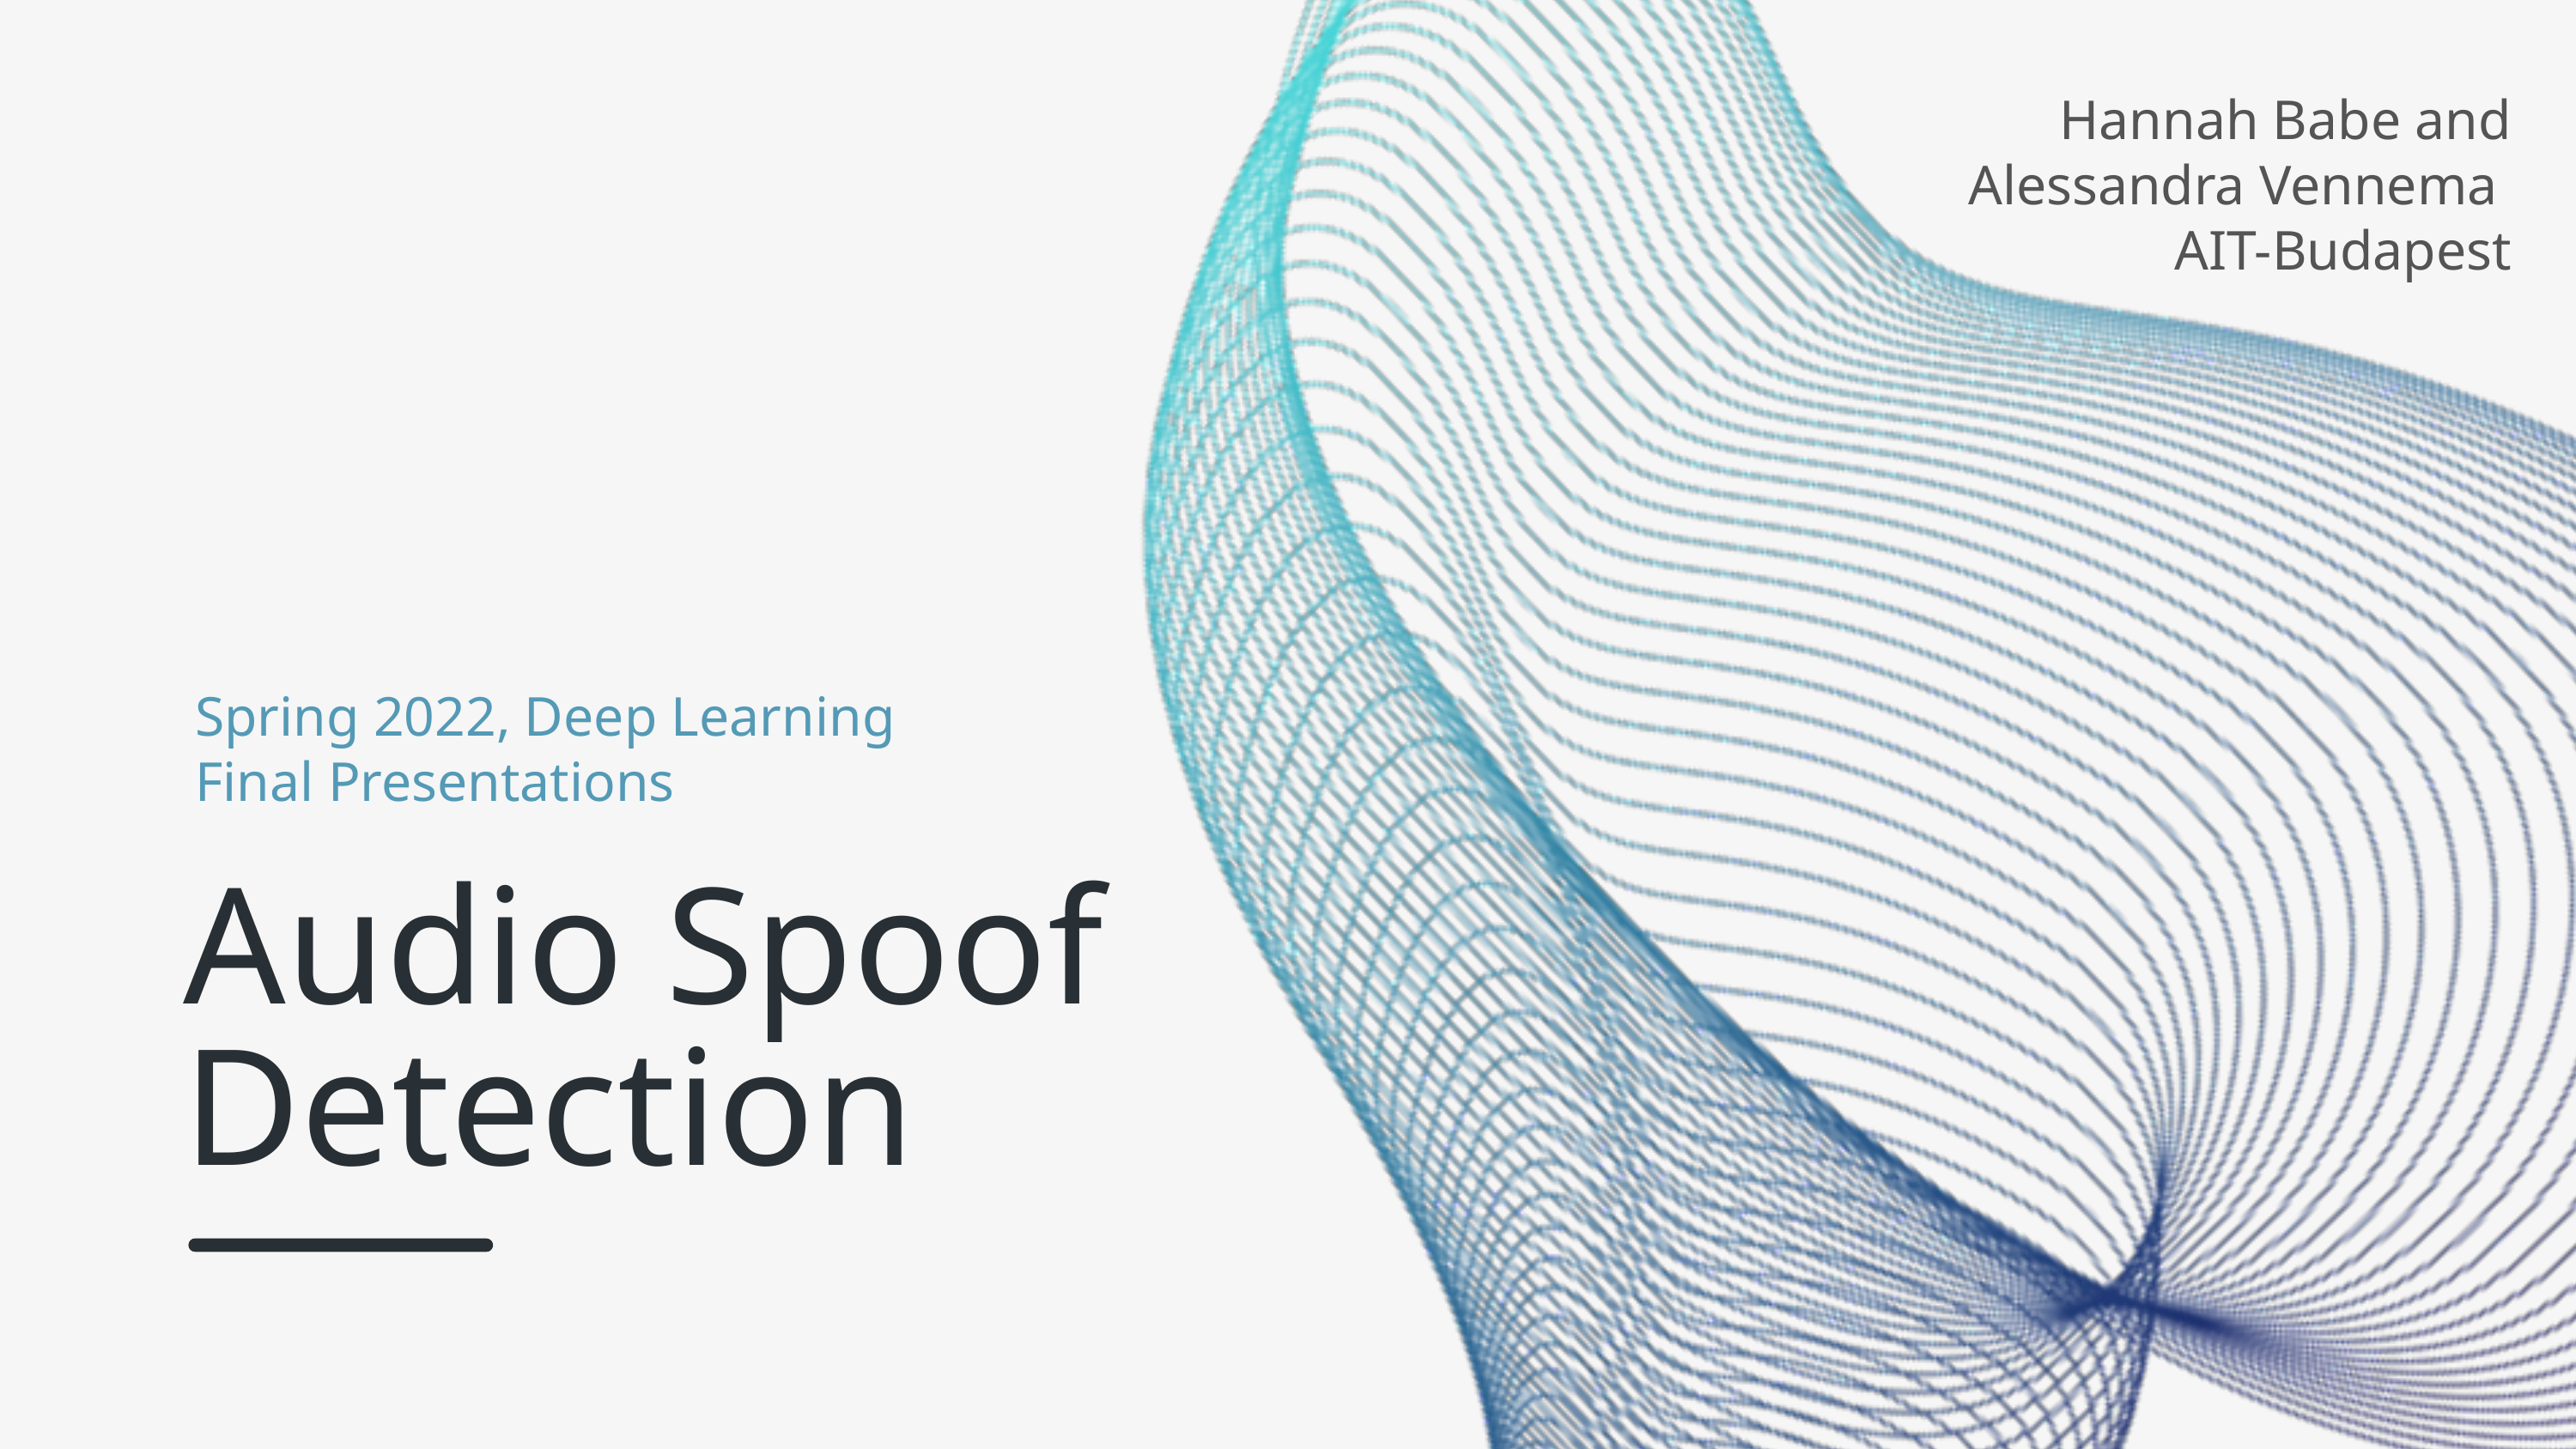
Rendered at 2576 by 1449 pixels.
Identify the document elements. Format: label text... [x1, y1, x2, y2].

picture [547, 0, 2576, 1449]
text_box Spring 2022, Deep Learning Final Presentations [195, 682, 829, 813]
text_box Audio Spoof Detection [183, 875, 829, 1197]
